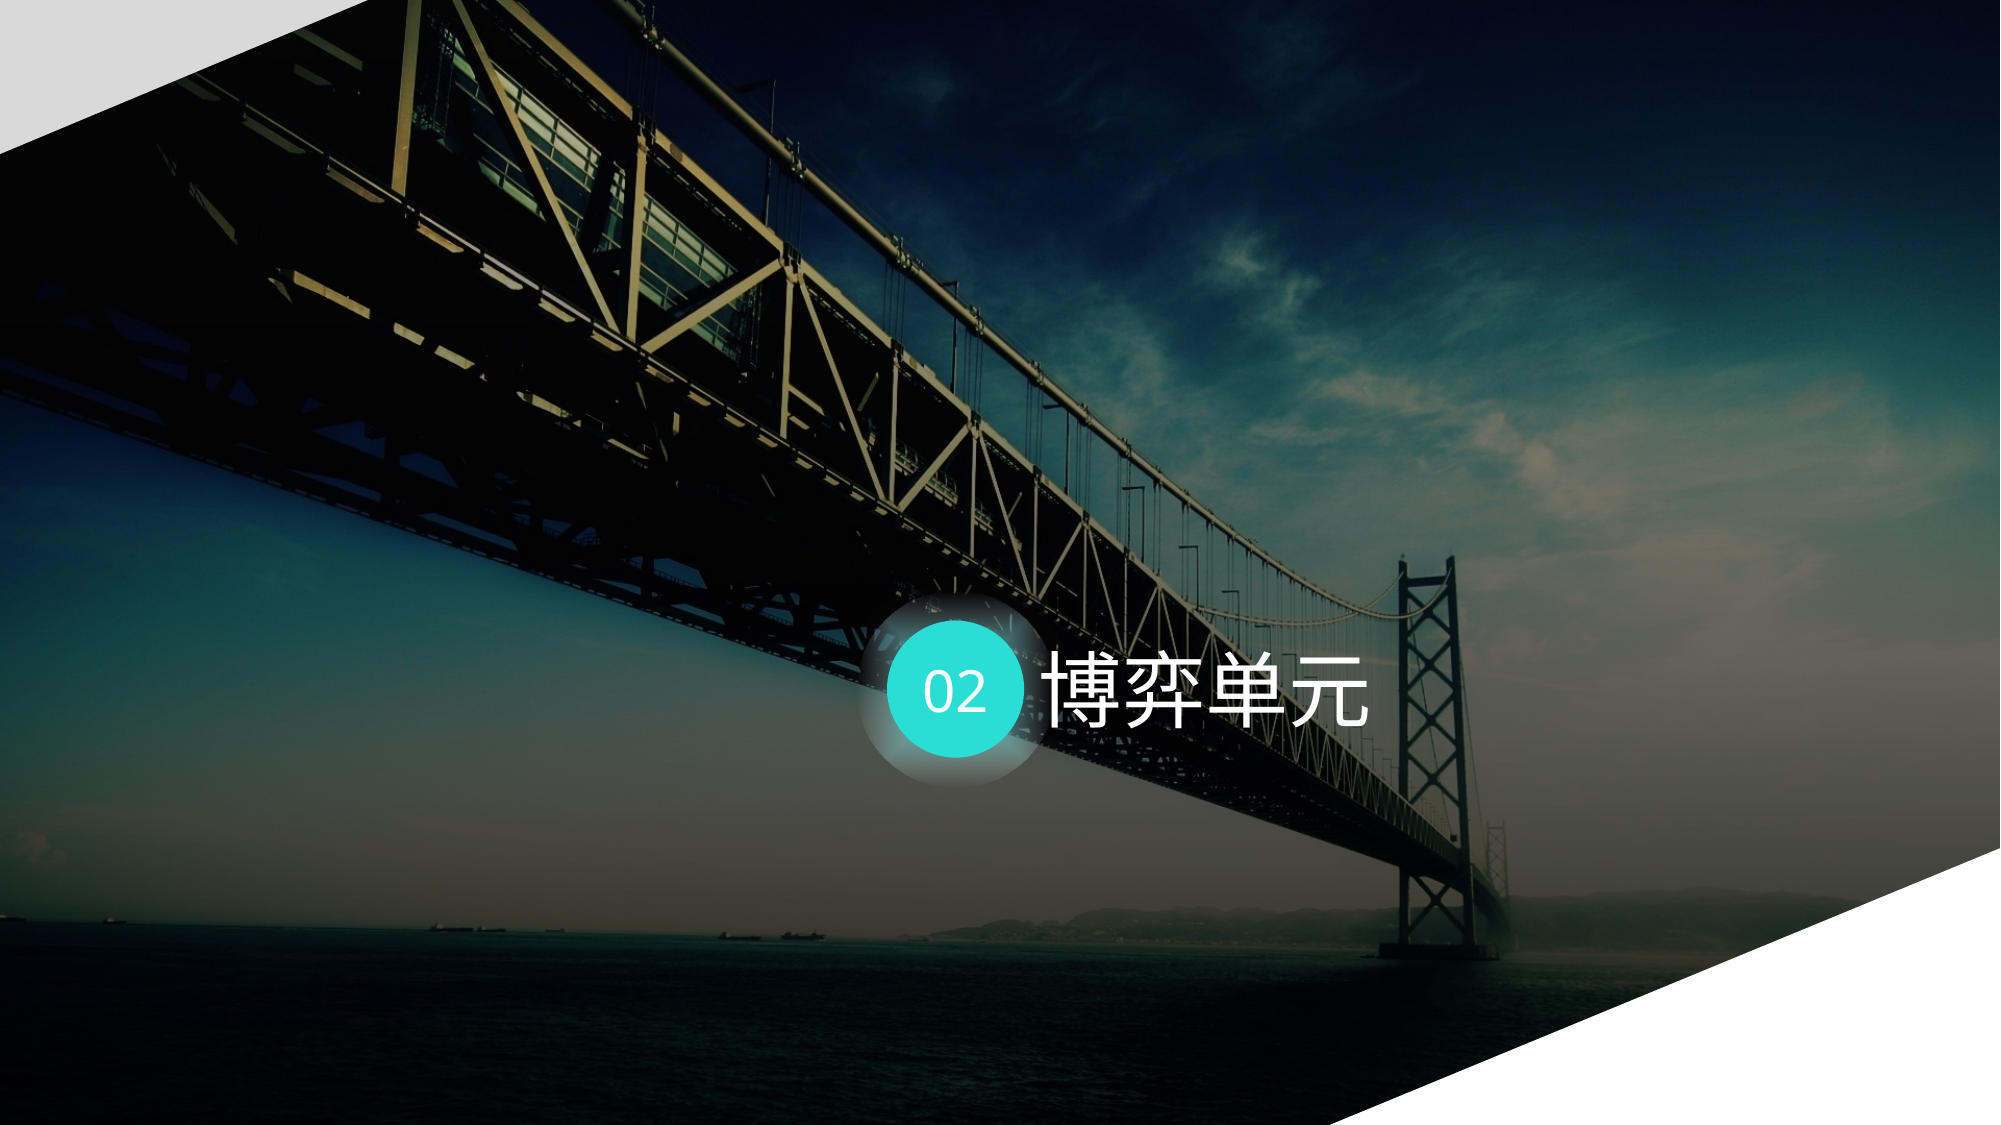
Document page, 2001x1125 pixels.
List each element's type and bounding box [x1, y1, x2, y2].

picture [0, 0, 2000, 1125]
text_box [886, 620, 1443, 758]
